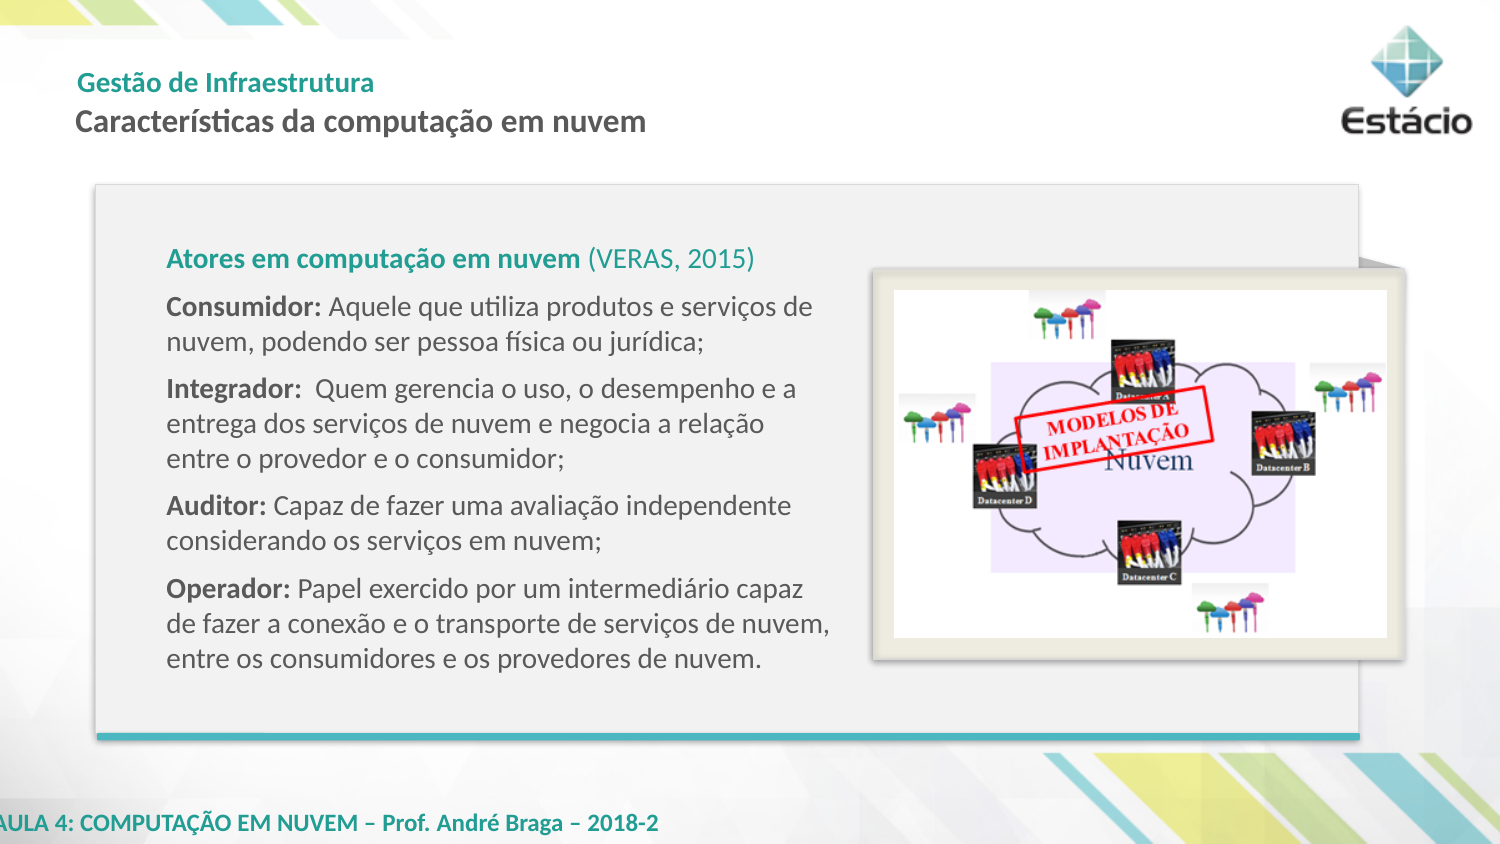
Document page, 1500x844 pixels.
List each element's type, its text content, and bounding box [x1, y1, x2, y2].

picture [0, 0, 1500, 844]
text_box [95, 184, 1359, 733]
text_box Características da computação em nuvem [60, 92, 925, 147]
text_box Atores em computação em nuvem (VERAS, 2015) Consumidor: Aquele que utiliza produtos e serviços de nuvem, podendo ser pessoa física ou jurídica; Integrador: Quem gerencia o uso, o desempenho e a entrega dos serviços de nuvem e negocia a relação entre o provedor e o consumidor; Auditor: Capaz de fazer uma avaliação independente considerando os serviços em nuvem; Operador: Papel exercido por um intermediário capaz de fazer a conexão e o transporte de serviços de nuvem, entre os consumidores e os provedores de nuvem. [151, 231, 849, 682]
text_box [873, 268, 1405, 660]
text_box [96, 732, 1361, 742]
text_box [1364, 257, 1398, 266]
